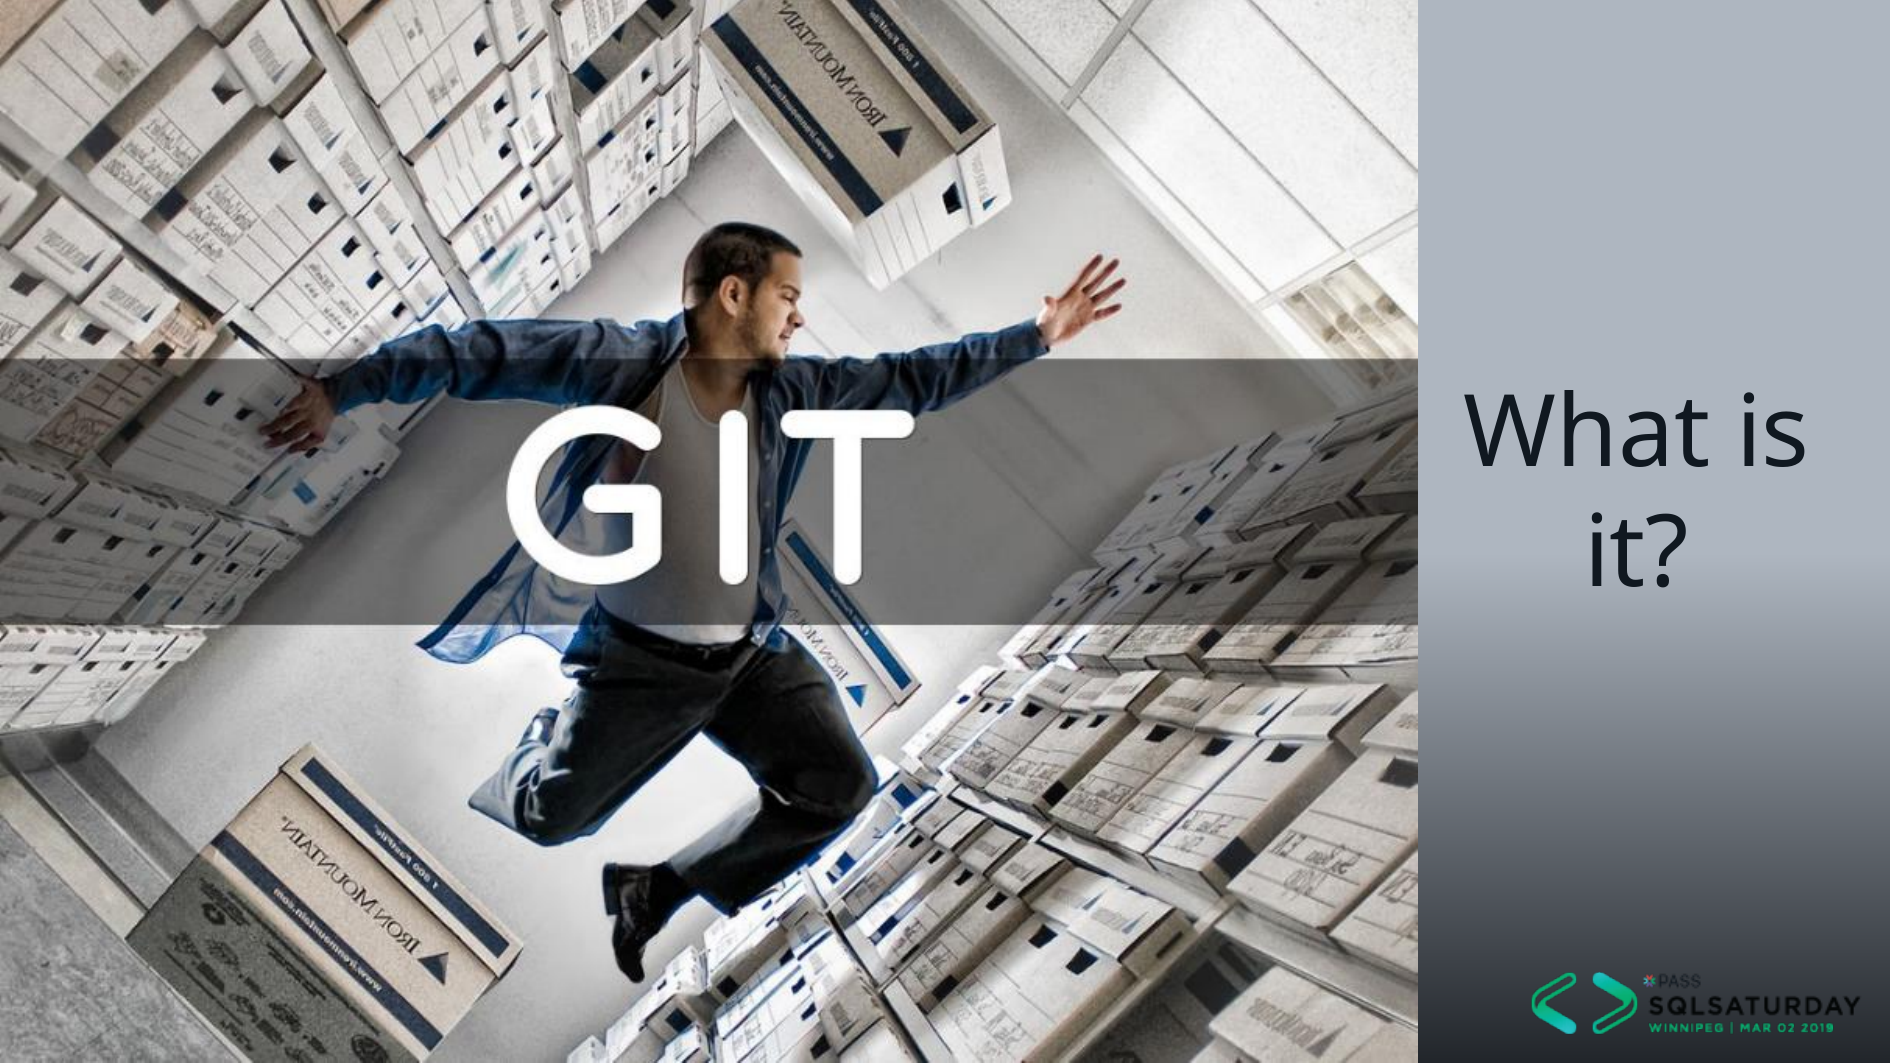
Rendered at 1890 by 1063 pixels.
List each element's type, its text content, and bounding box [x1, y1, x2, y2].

picture [1530, 971, 1890, 1036]
picture [0, 0, 1418, 1063]
text_box What is it? [1433, 359, 1840, 614]
